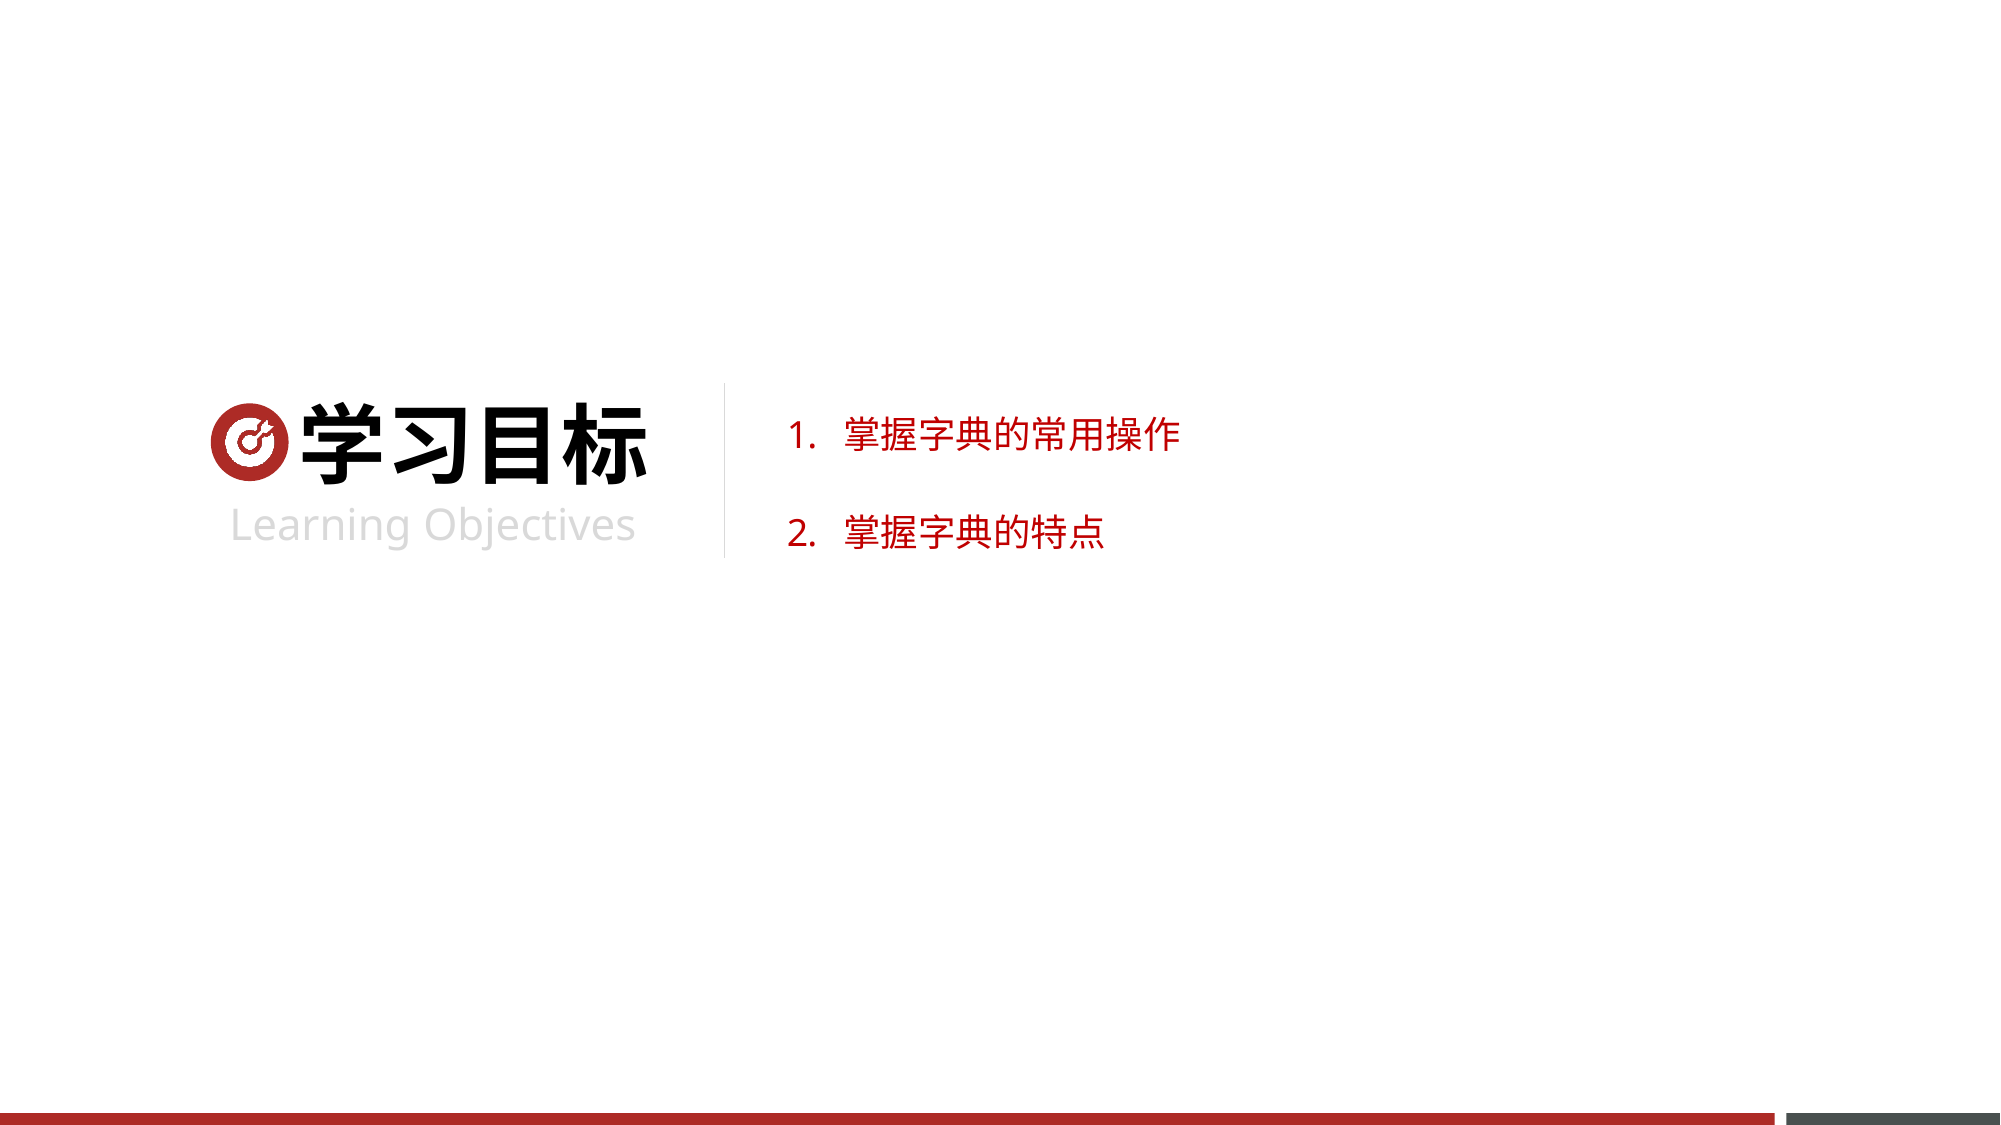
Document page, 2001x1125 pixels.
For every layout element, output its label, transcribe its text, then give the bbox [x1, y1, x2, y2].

text_box 掌握字典的常用操作 掌握字典的特点 [772, 226, 1806, 694]
picture [216, 408, 283, 476]
